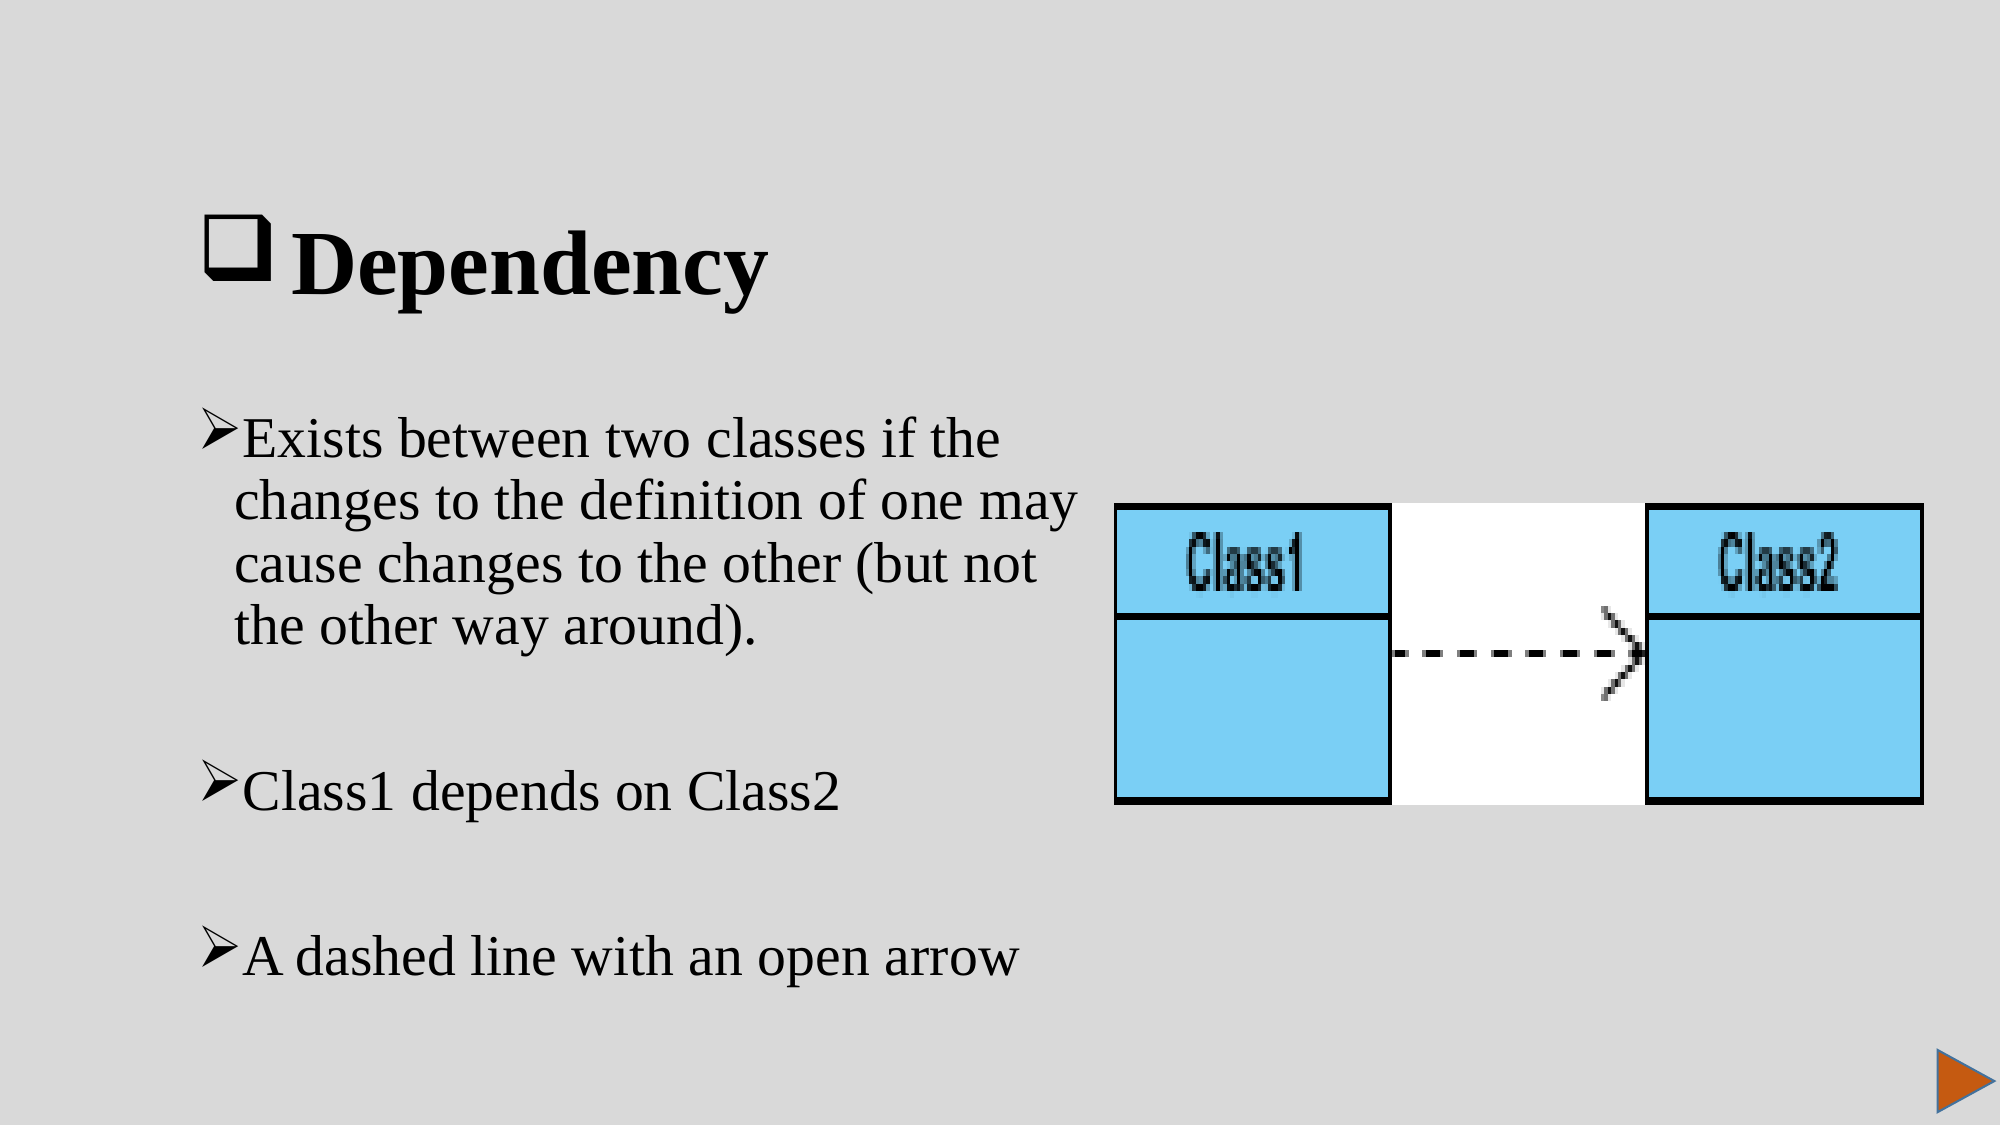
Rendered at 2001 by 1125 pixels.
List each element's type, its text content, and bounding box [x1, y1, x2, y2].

text_box [1936, 1048, 1997, 1114]
list Exists between two classes if the changes to the definition of one may cause changes to the other (but not the other way around). Class1 depends on Class2 A dashed line with an open arrow [182, 400, 1130, 999]
picture [1114, 503, 1924, 805]
title Dependency [182, 126, 929, 400]
